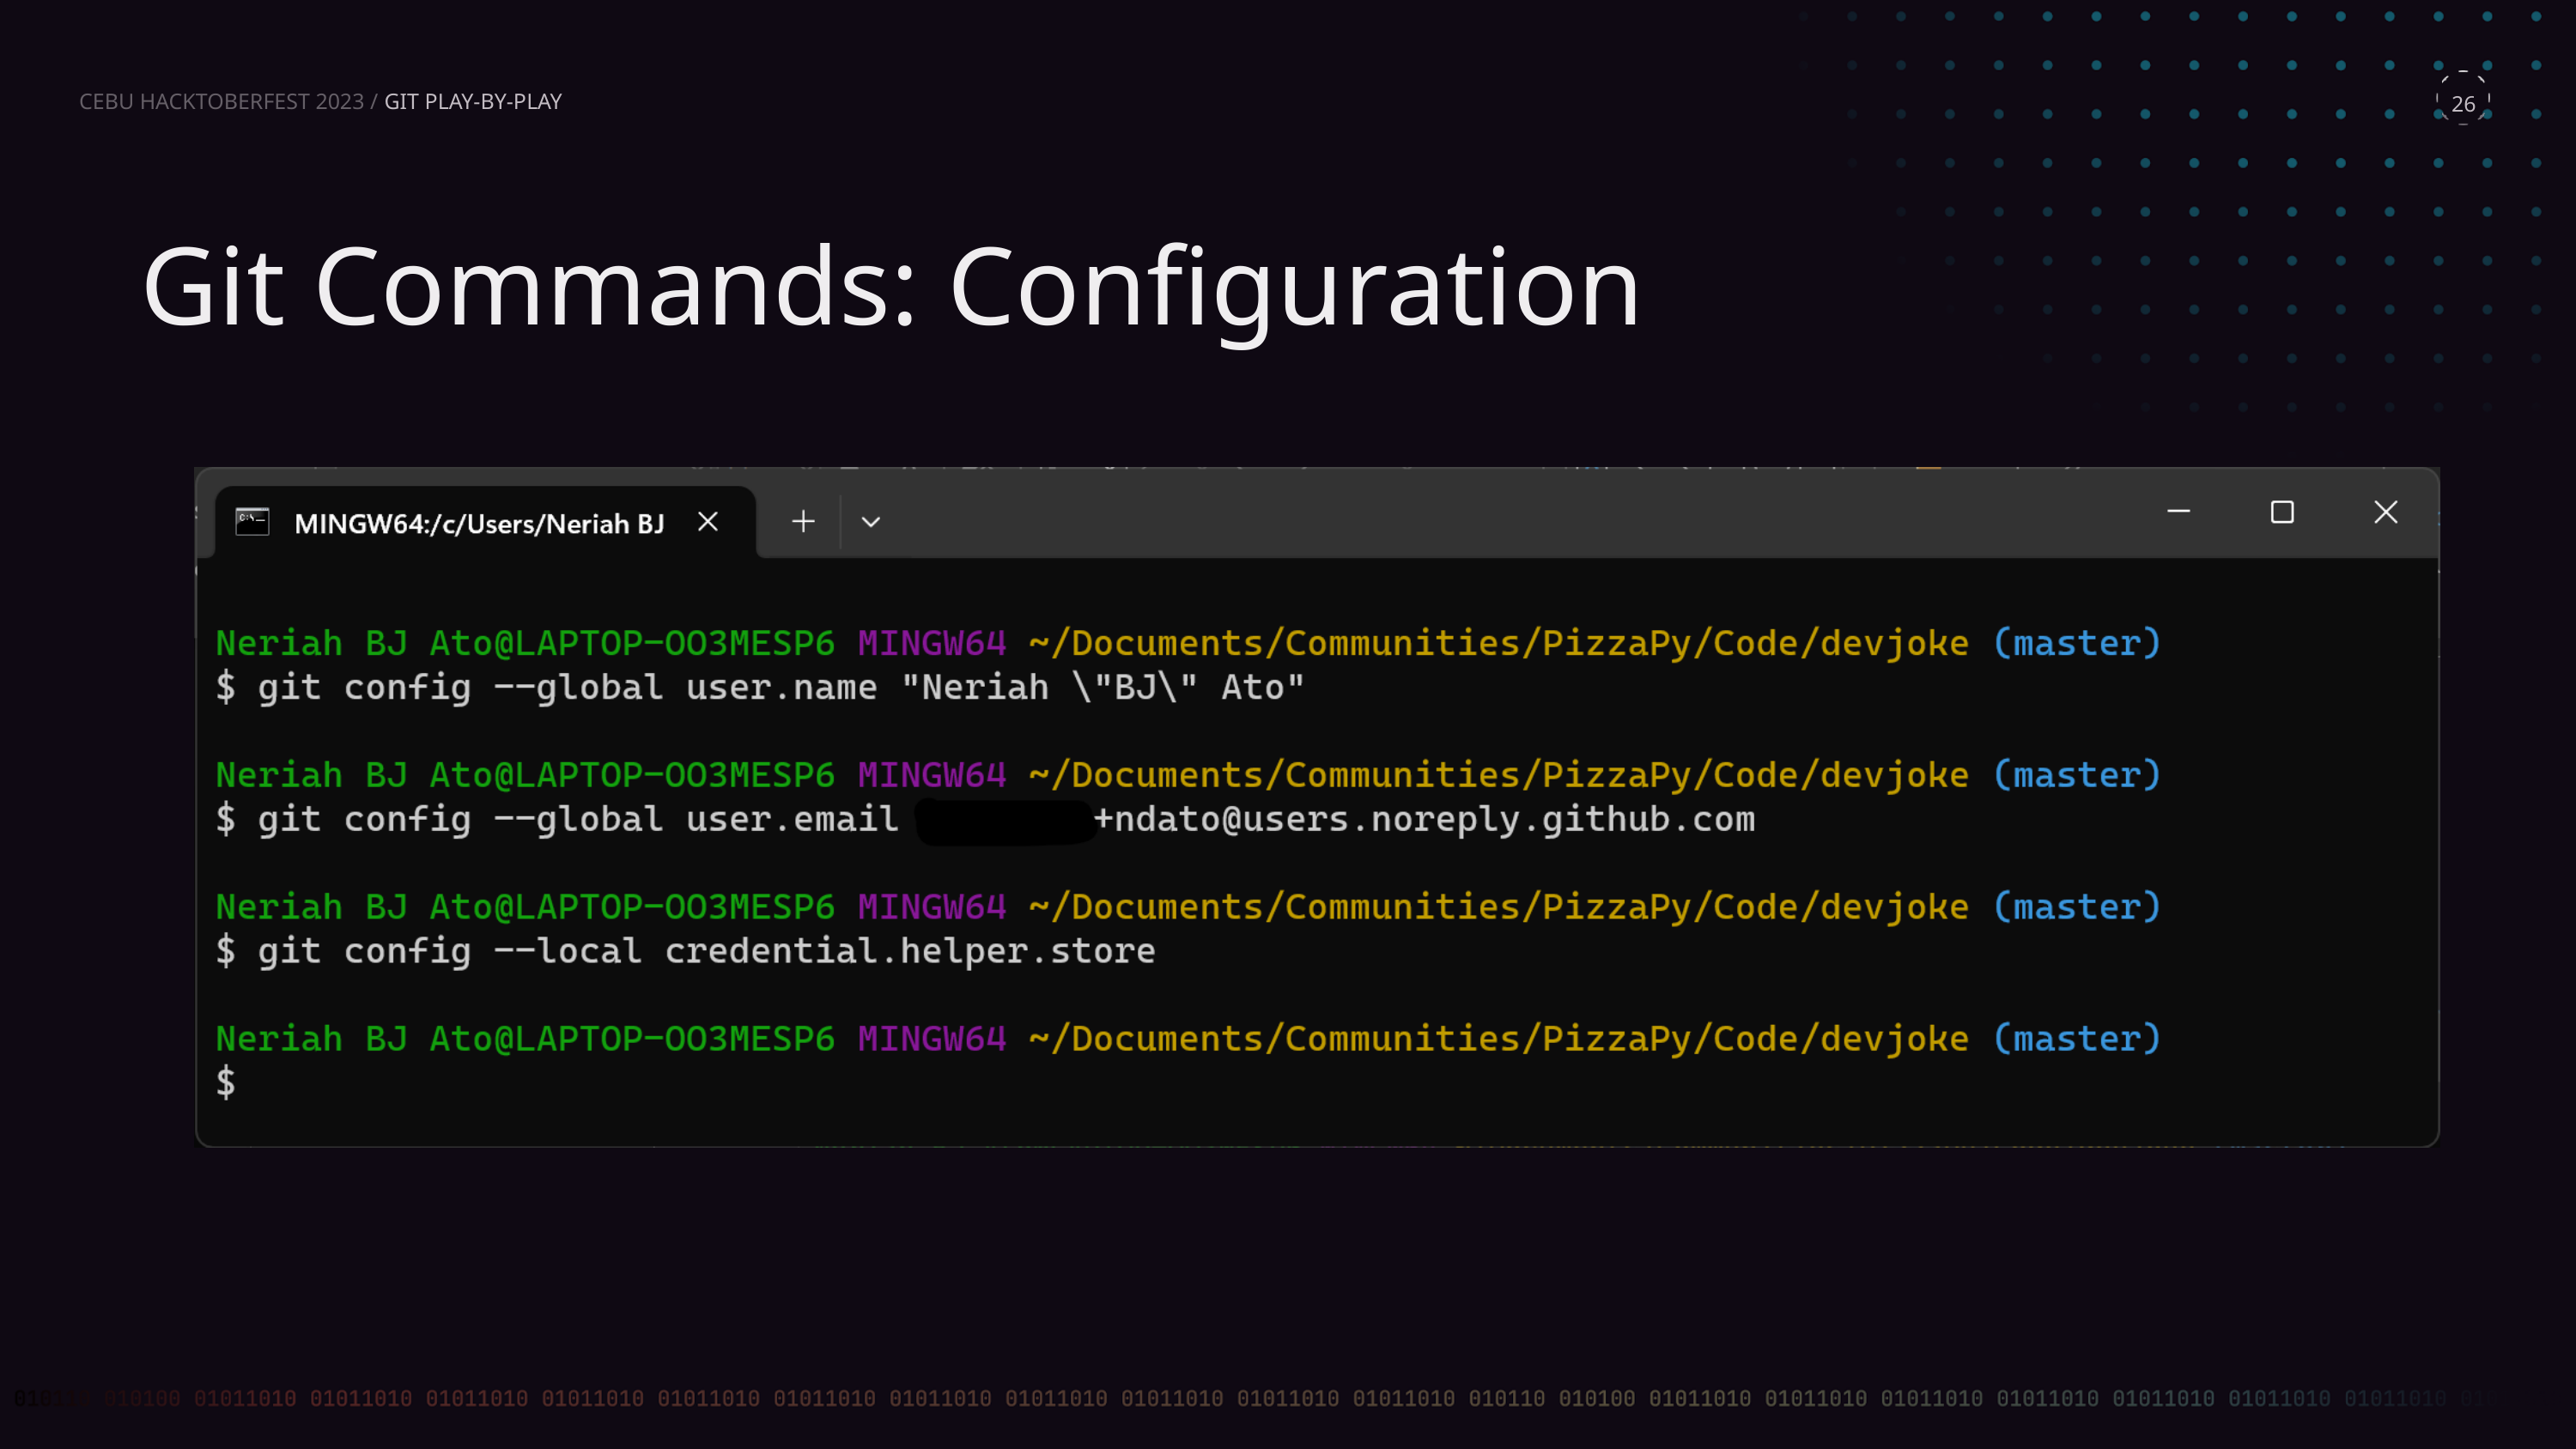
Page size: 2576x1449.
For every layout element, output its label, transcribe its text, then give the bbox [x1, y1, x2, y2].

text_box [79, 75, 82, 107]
text_box Git Commands: Configuration [140, 217, 2494, 361]
picture [0, 0, 2576, 1449]
